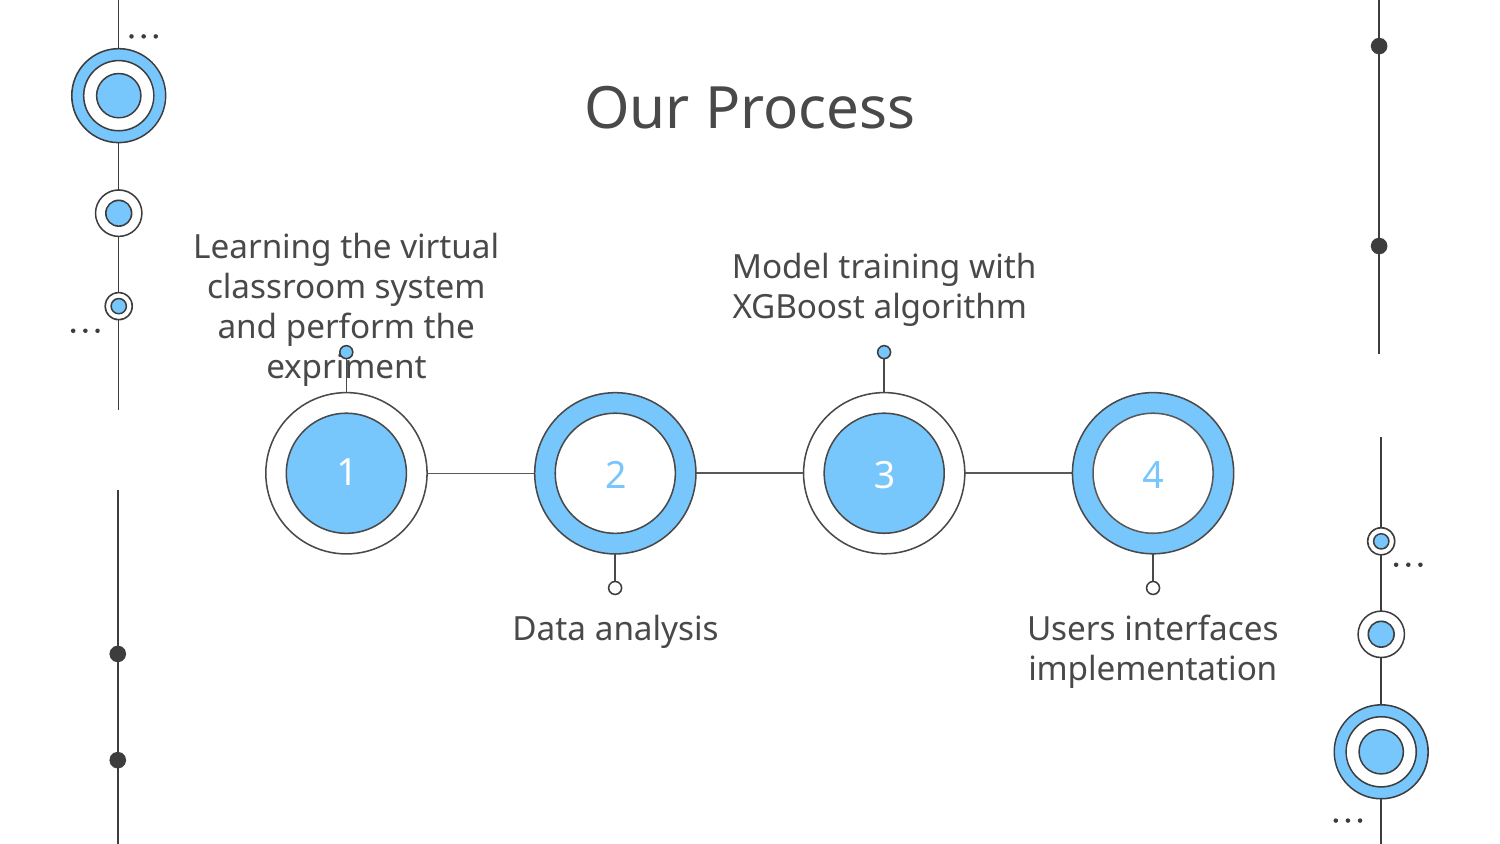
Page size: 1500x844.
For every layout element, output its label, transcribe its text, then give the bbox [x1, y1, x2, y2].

text_box Learning the virtual classroom system and perform the expriment [164, 210, 529, 315]
text_box Model training with XGBoost algorithm [702, 230, 1067, 335]
text_box Data analysis [433, 603, 798, 724]
text_box Users interfaces implementation [970, 592, 1336, 697]
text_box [265, 345, 1234, 595]
title Our Process [299, 55, 1201, 150]
